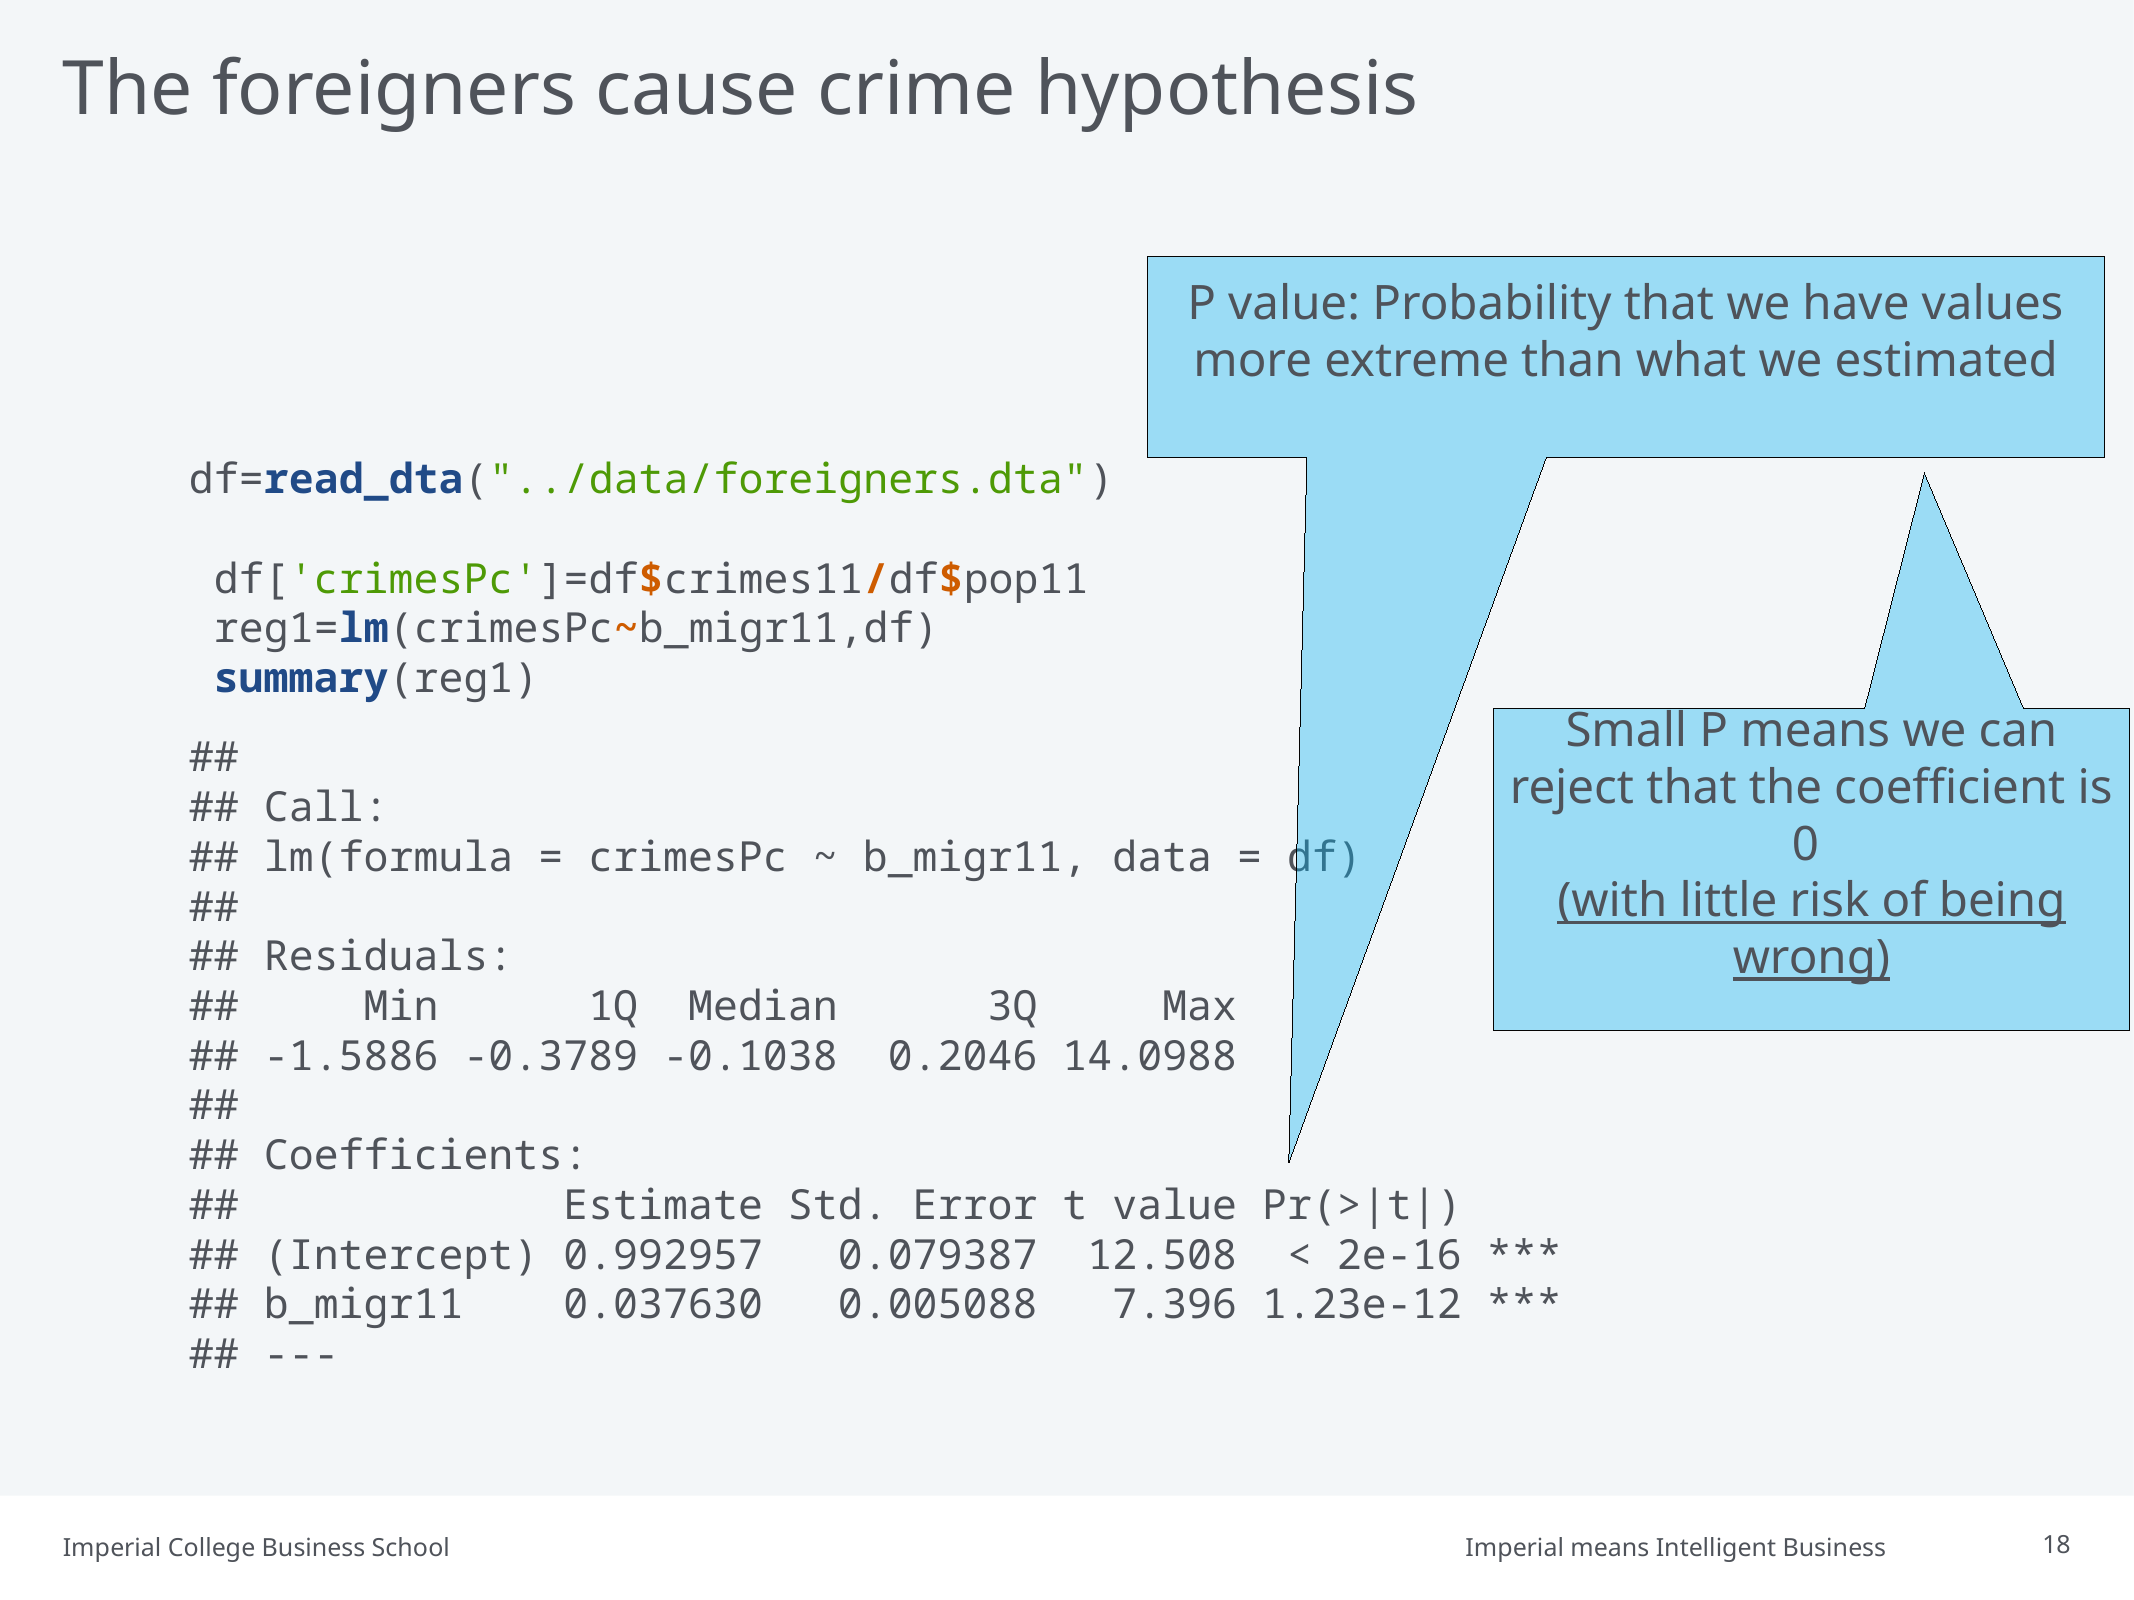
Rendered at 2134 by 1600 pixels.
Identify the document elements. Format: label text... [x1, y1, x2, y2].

text_box df=read_dta("../data/foreigners.dta") df['crimesPc']=df$crimes11/df$pop11 reg1=lm(crimesPc~b_migr11,df) summary(reg1) ## ## Call: ## lm(formula = crimesPc ~ b_migr11, data = df) ## ## Residuals: ## Min 1Q Median 3Q Max ## -1.5886 -0.3789 -0.1038 0.2046 14.0988 ## ## Coefficients: ## Estimate Std. Error t value Pr(>|t|) ## (Intercept) 0.992957 0.079387 12.508 < 2e-16 *** ## b_migr11 0.037630 0.005088 7.396 1.23e-12 *** ## --- [174, 444, 1960, 1434]
title The foreigners cause crime hypothesis [62, 50, 2071, 195]
text_box Small P means we can reject that the coefficient is 0 (with little risk of being wrong) [1493, 472, 2130, 1031]
text_box P value: Probability that we have values more extreme than what we estimated [1147, 256, 2105, 1163]
